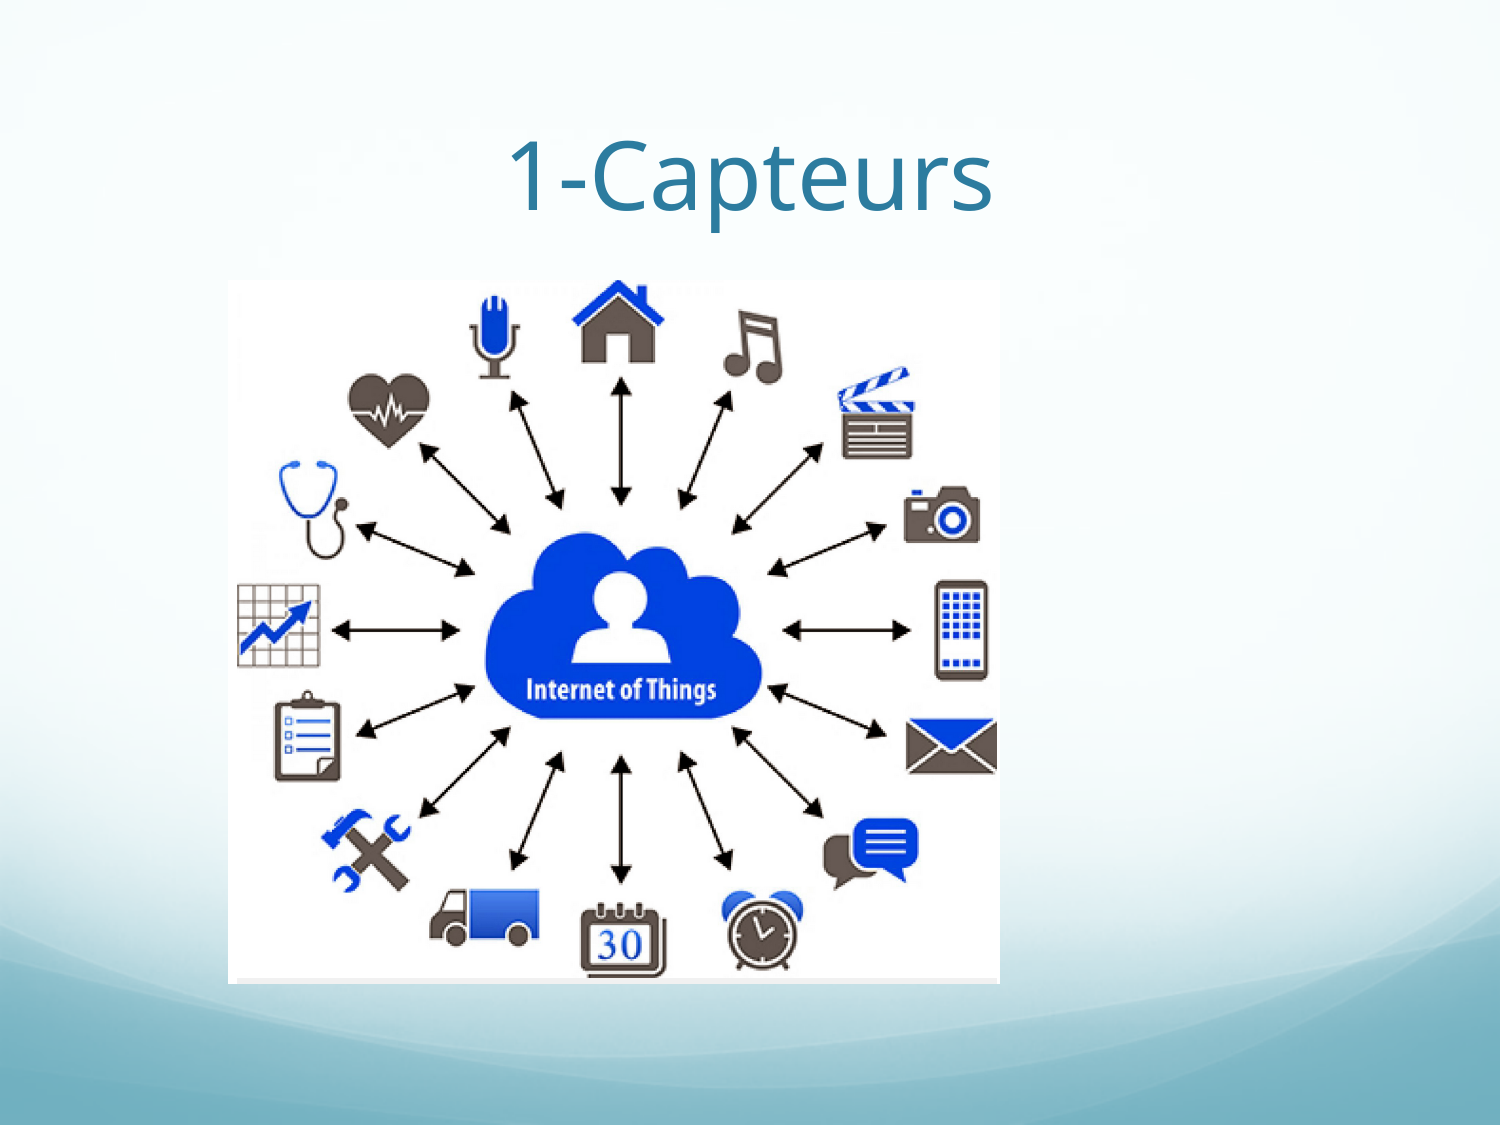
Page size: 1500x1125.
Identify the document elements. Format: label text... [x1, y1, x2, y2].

picture [227, 280, 1001, 985]
title 1-Capteurs [90, 17, 1410, 237]
